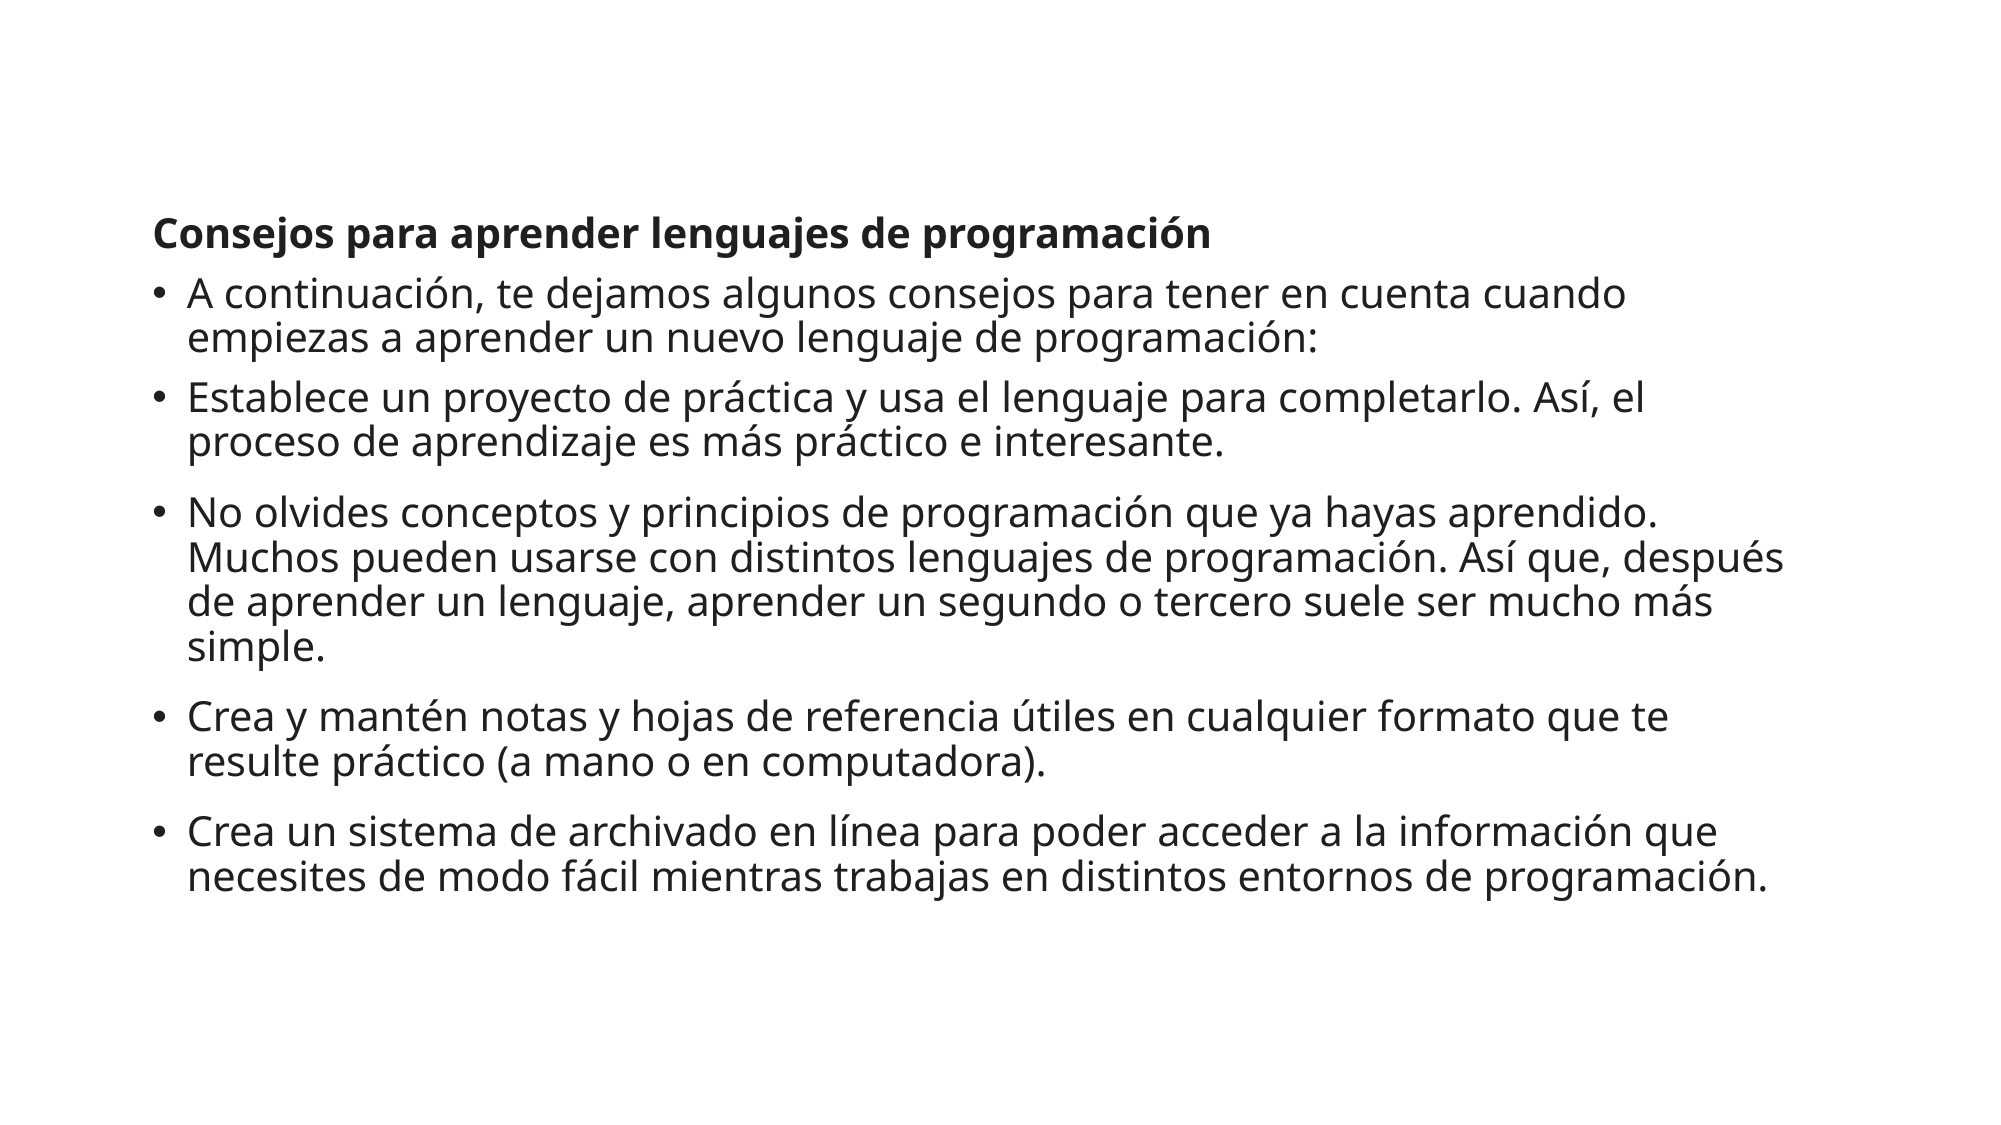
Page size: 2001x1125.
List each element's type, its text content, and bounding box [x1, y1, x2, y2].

list Consejos para aprender lenguajes de programación A continuación, te dejamos algunos consejos para tener en cuenta cuando empiezas a aprender un nuevo lenguaje de programación: Establece un proyecto de práctica y usa el lenguaje para completarlo. Así, el proceso de aprendizaje es más práctico e interesante. No olvides conceptos y principios de programación que ya hayas aprendido. Muchos pueden usarse con distintos lenguajes de programación. Así que, después de aprender un lenguaje, aprender un segundo o tercero suele ser mucho más simple. Crea y mantén notas y hojas de referencia útiles en cualquier formato que te resulte práctico (a mano o en computadora). Crea un sistema de archivado en línea para poder acceder a la información que necesites de modo fácil mientras trabajas en distintos entornos de programación. [137, 205, 1811, 920]
